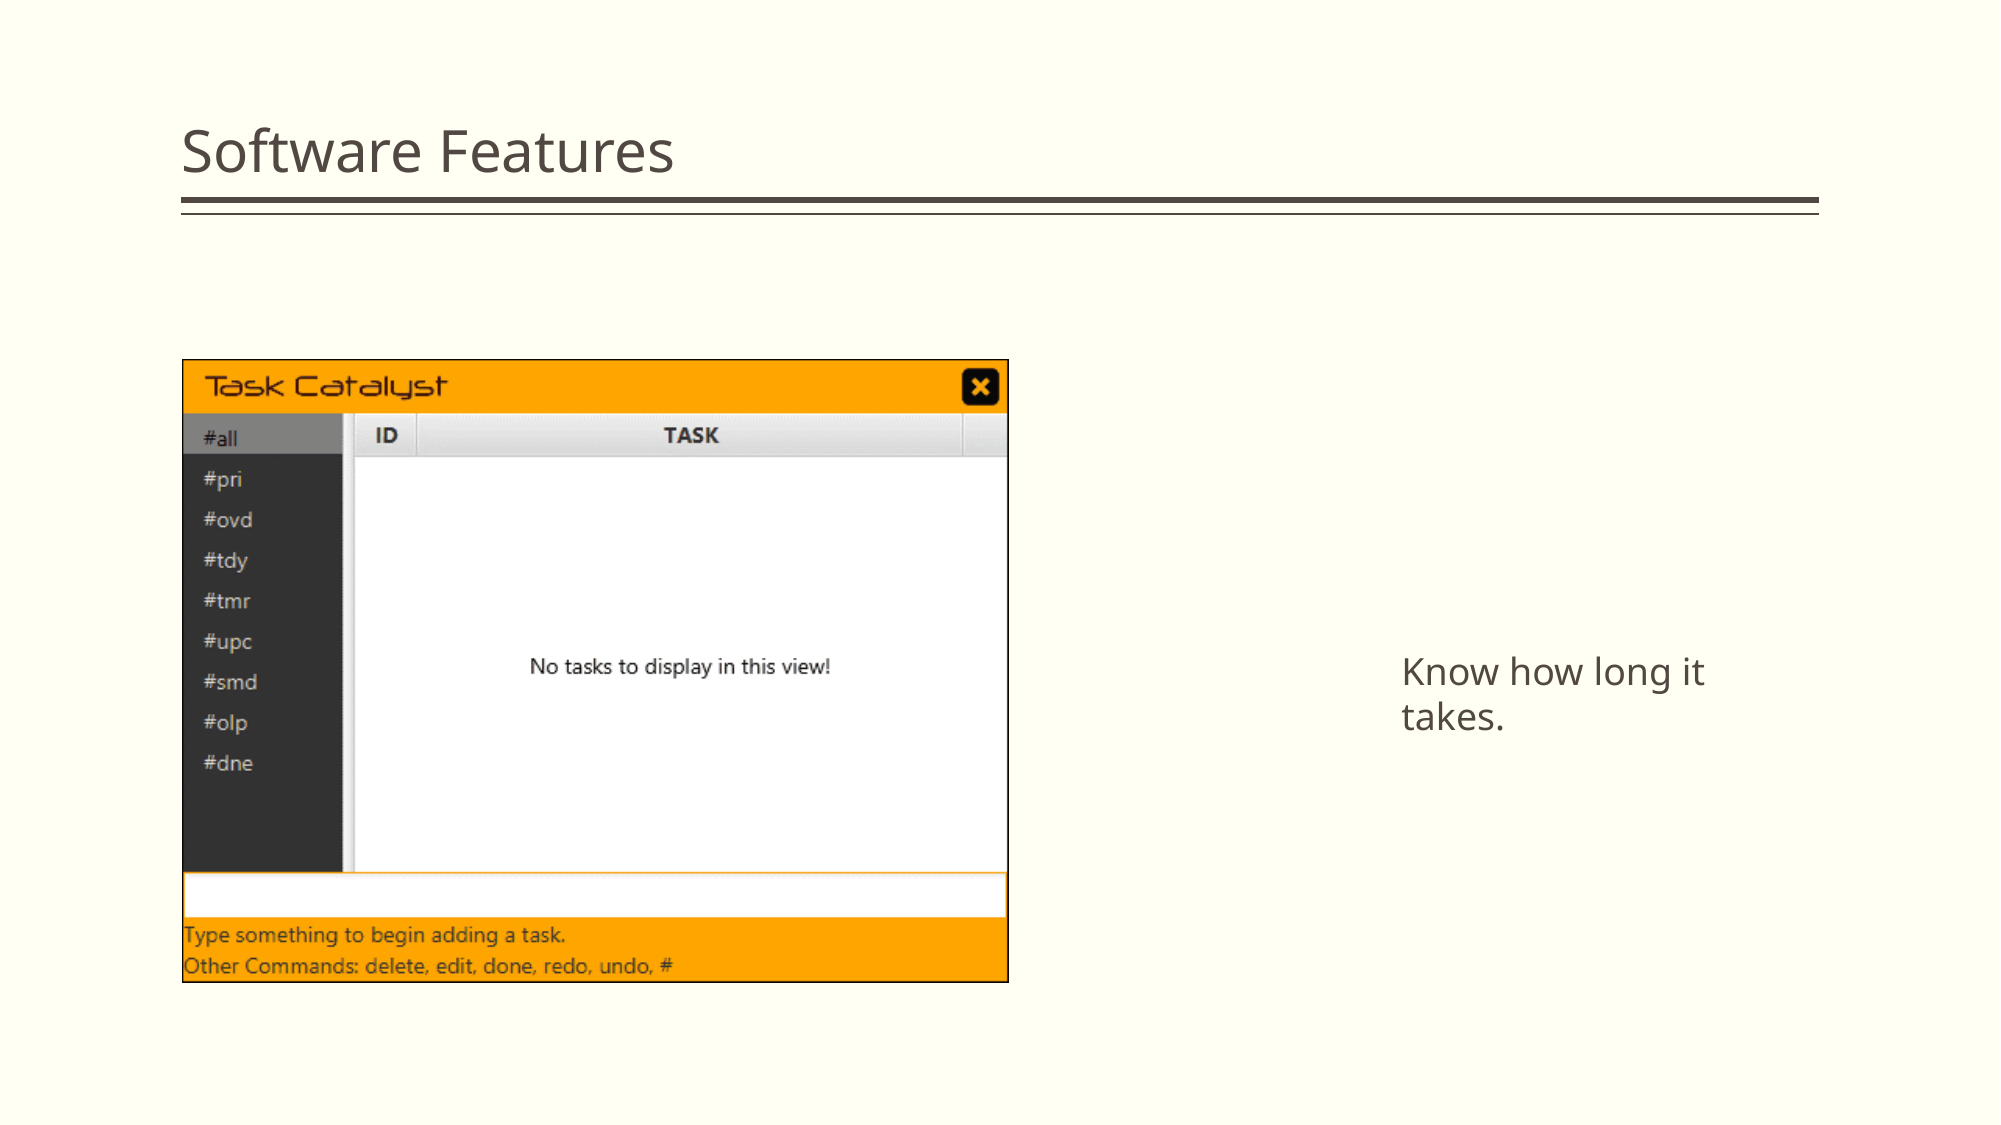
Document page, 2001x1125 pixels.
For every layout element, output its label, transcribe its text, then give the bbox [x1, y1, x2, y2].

text_box Know how long it takes. [1386, 640, 1819, 746]
title Software Features [181, 12, 1819, 193]
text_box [181, 358, 1010, 984]
